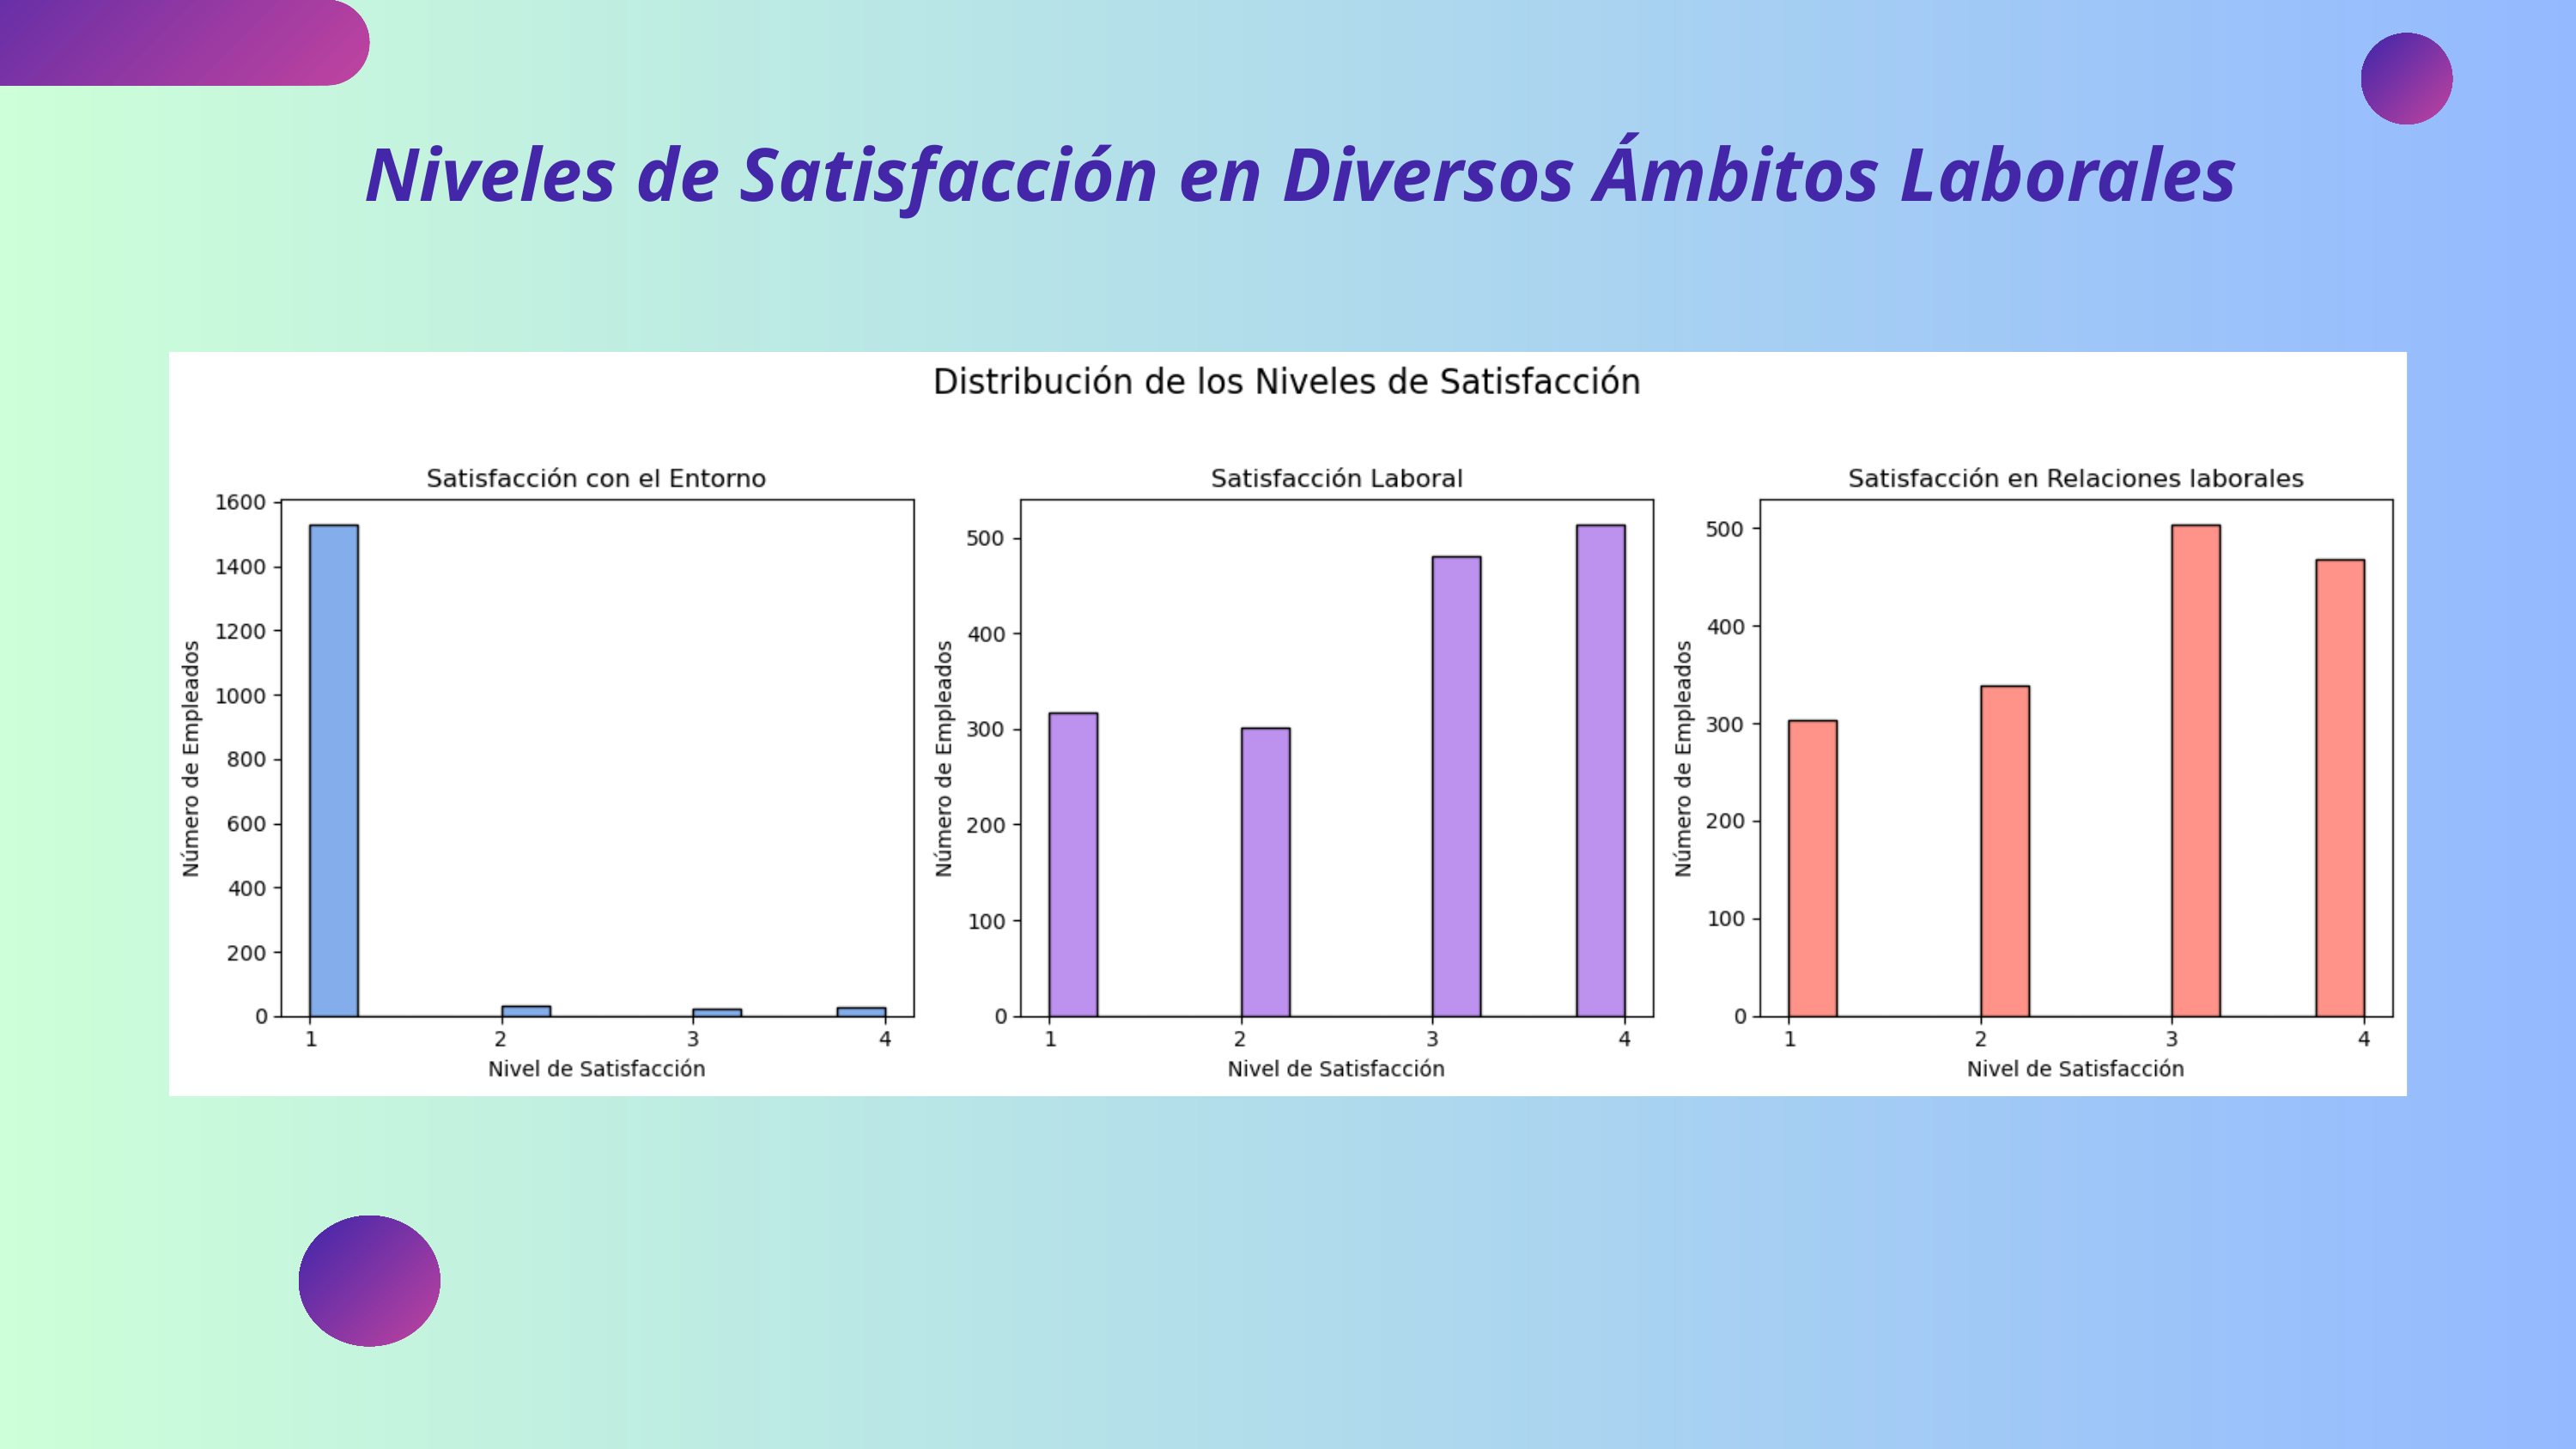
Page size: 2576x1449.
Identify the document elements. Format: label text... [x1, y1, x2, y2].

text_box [0, 0, 370, 86]
text_box [168, 352, 2408, 1096]
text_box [298, 1215, 440, 1347]
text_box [2360, 33, 2453, 125]
text_box Niveles de Satisfacción en Diversos Ámbitos Laborales [345, 113, 2307, 216]
